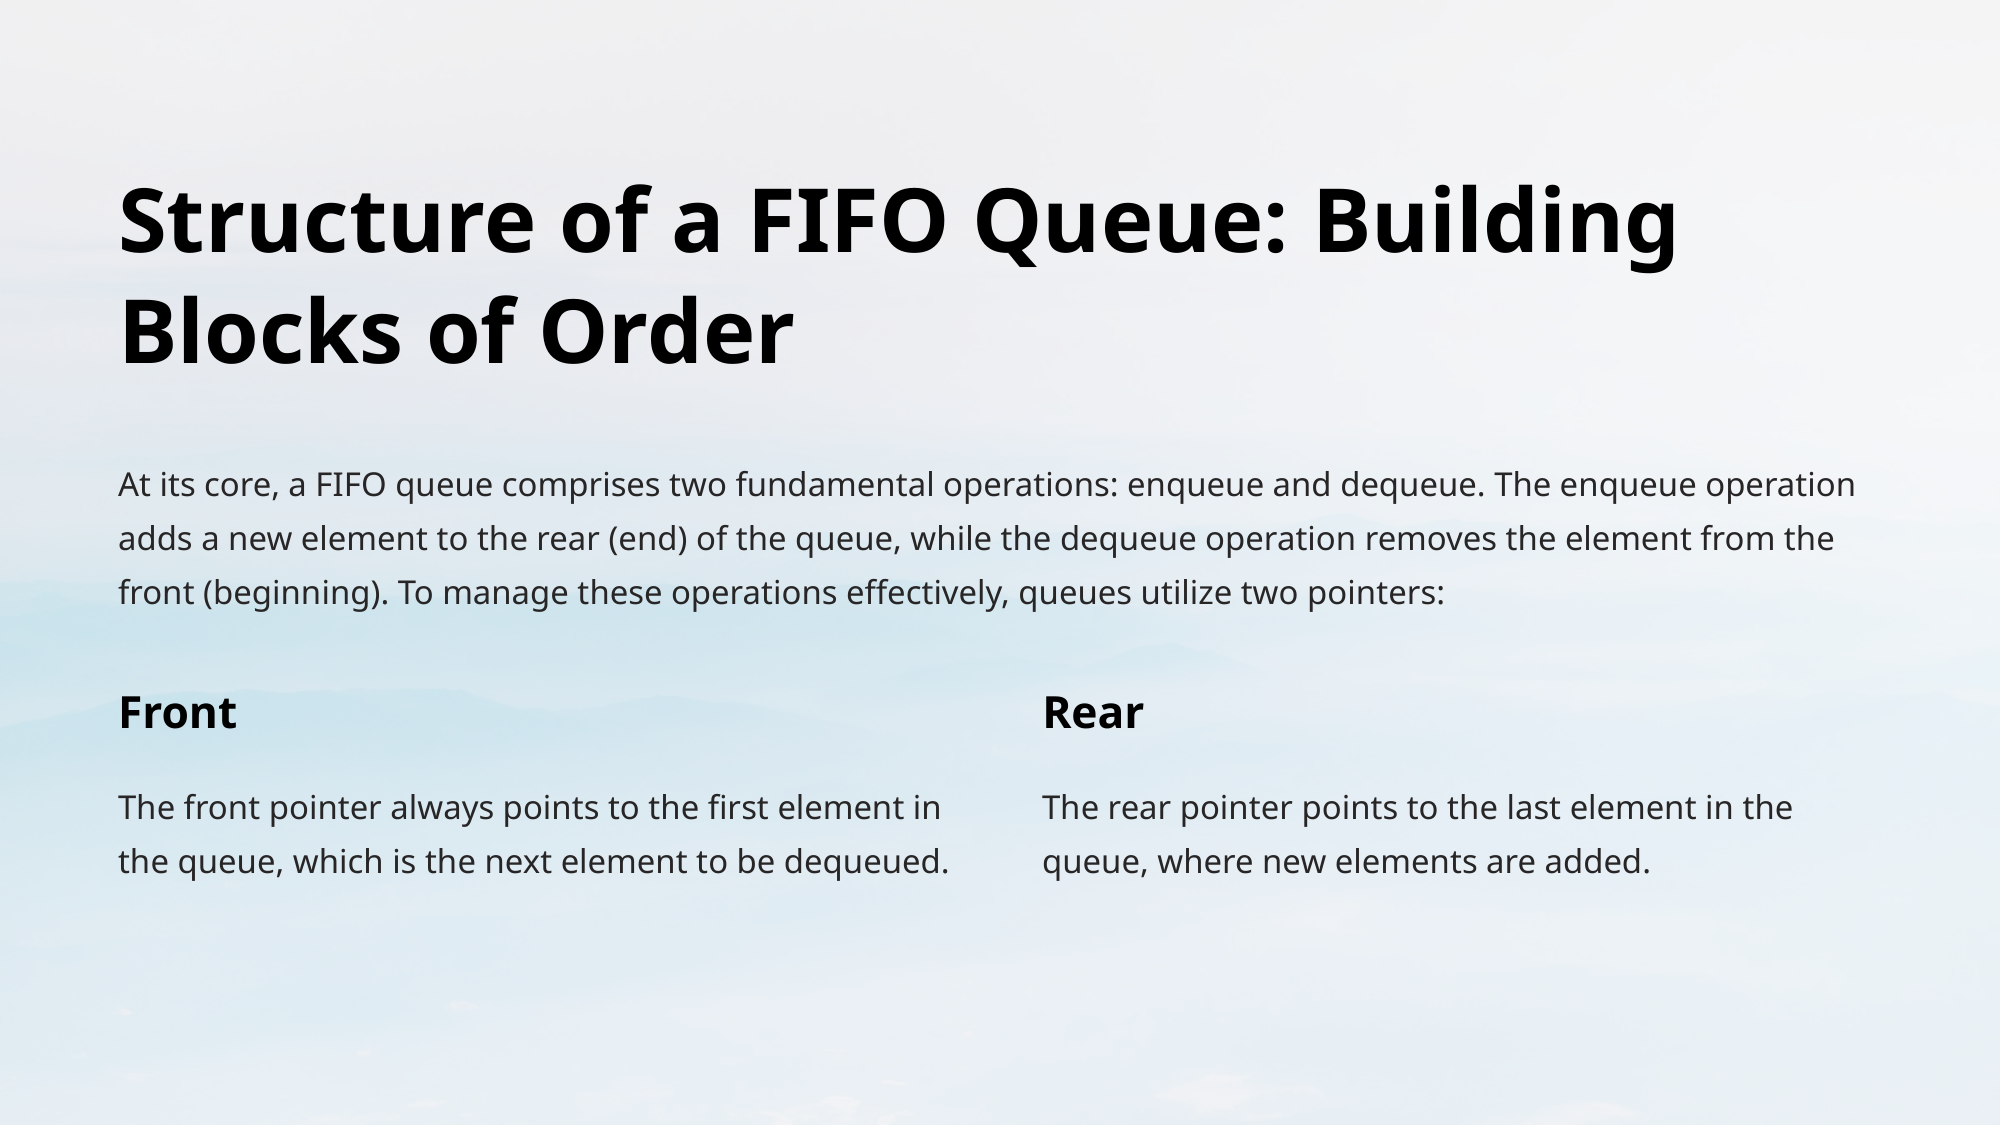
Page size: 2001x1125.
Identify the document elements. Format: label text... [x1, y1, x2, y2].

text_box At its core, a FIFO queue comprises two fundamental operations: enqueue and dequeue. The enqueue operation adds a new element to the rear (end) of the queue, while the dequeue operation removes the element from the front (beginning). To manage these operations effectively, queues utilize two pointers: [118, 449, 1882, 612]
text_box Rear [1042, 683, 1486, 739]
text_box The rear pointer points to the last element in the queue, where new elements are added. [1042, 772, 1883, 881]
text_box Front [118, 683, 562, 739]
text_box Structure of a FIFO Queue: Building Blocks of Order [118, 160, 1882, 382]
text_box The front pointer always points to the first element in the queue, which is the next element to be dequeued. [118, 772, 959, 935]
